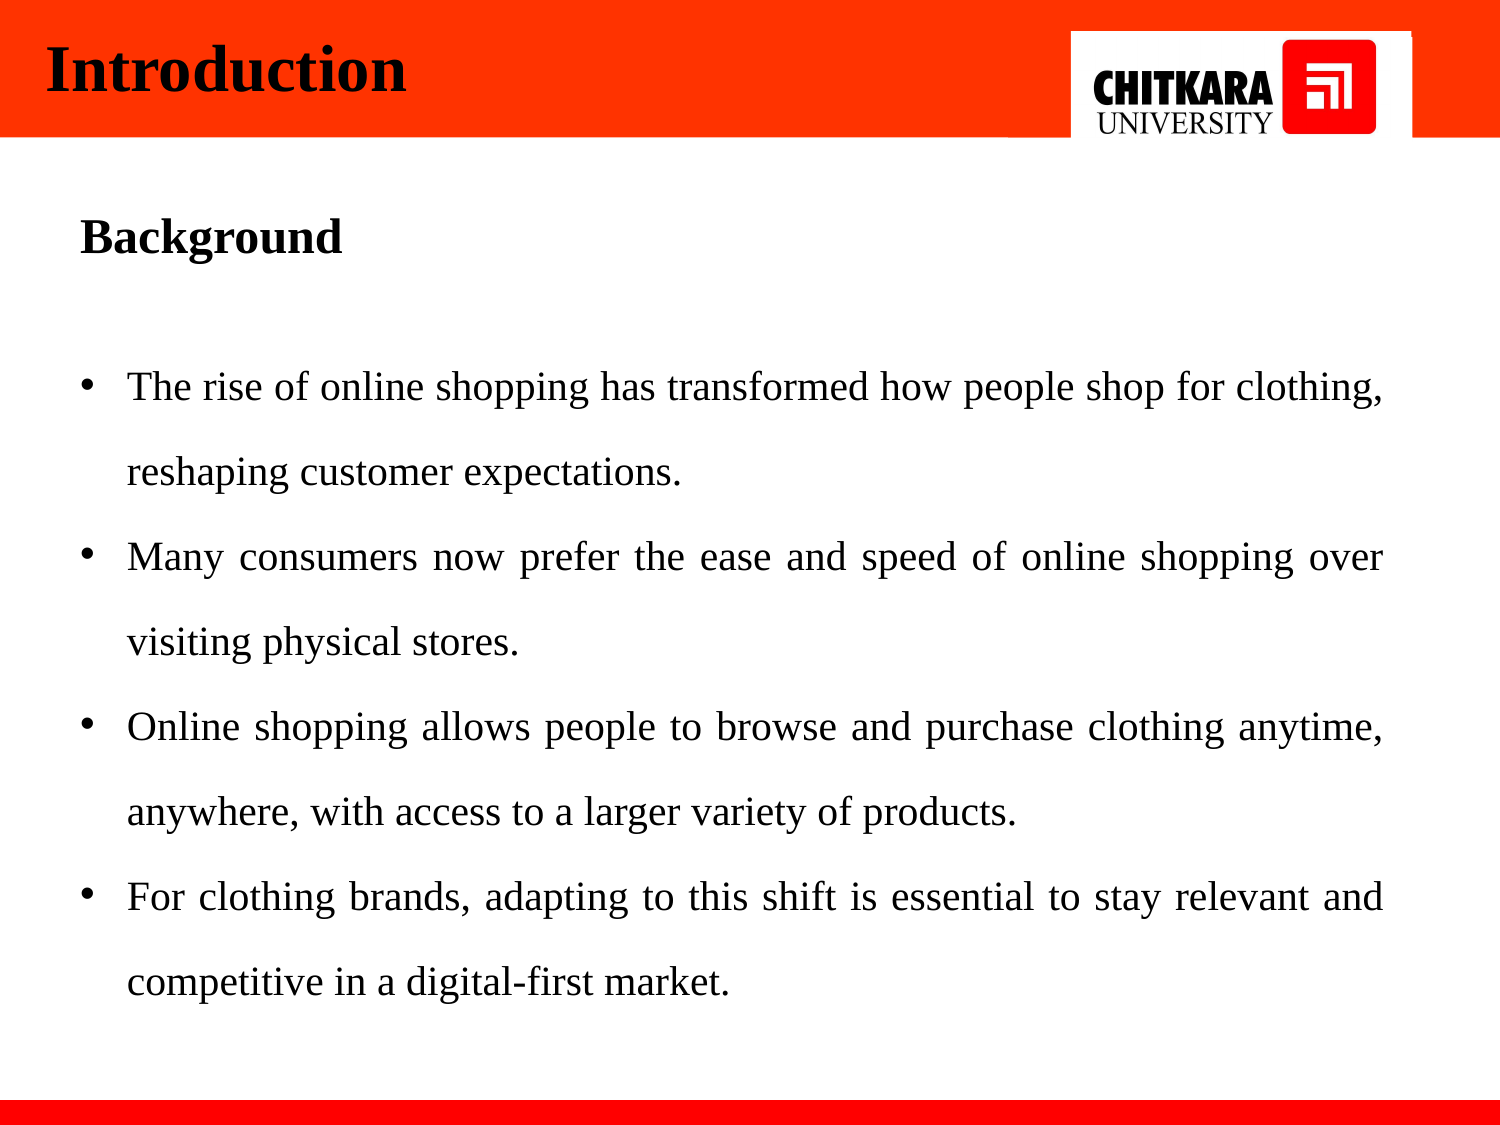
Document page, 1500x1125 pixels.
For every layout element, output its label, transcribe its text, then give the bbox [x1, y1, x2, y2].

text_box Introduction [30, 17, 917, 113]
picture [1074, 37, 1391, 138]
text_box Background The rise of online shopping has transformed how people shop for clothing, reshaping customer expectations. Many consumers now prefer the ease and speed of online shopping over visiting physical stores. Online shopping allows people to browse and purchase clothing anytime, anywhere, with access to a larger variety of products. For clothing brands, adapting to this shift is essential to stay relevant and competitive in a digital-first market. [64, 196, 1400, 1012]
